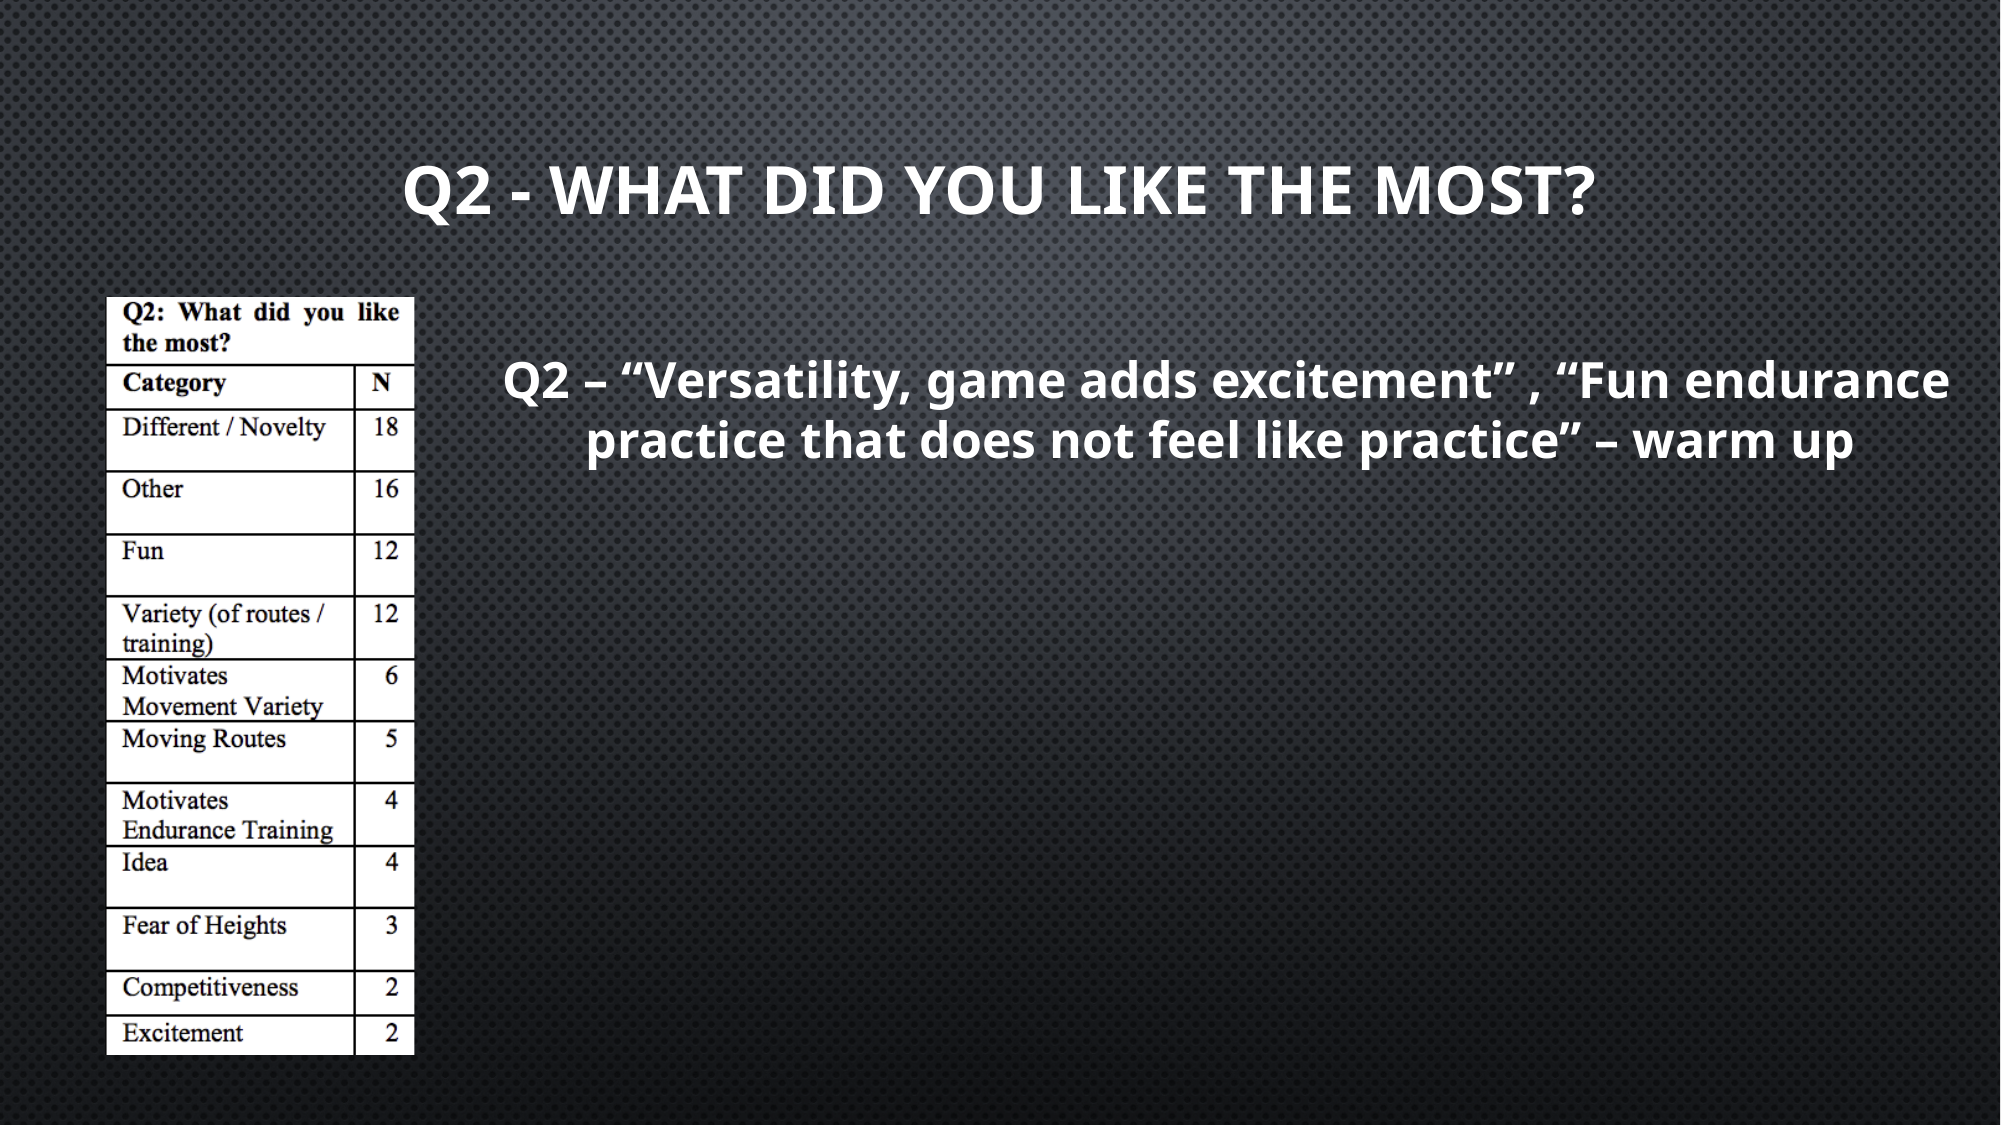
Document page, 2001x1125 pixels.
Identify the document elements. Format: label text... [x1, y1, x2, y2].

list Q2 – “Versatility, game adds excitement” , “Fun endurance practice that does not feel like practice” – warm up [414, 188, 2000, 701]
title Q2 - What did you like the most? [333, 97, 1666, 280]
picture [105, 297, 415, 1055]
